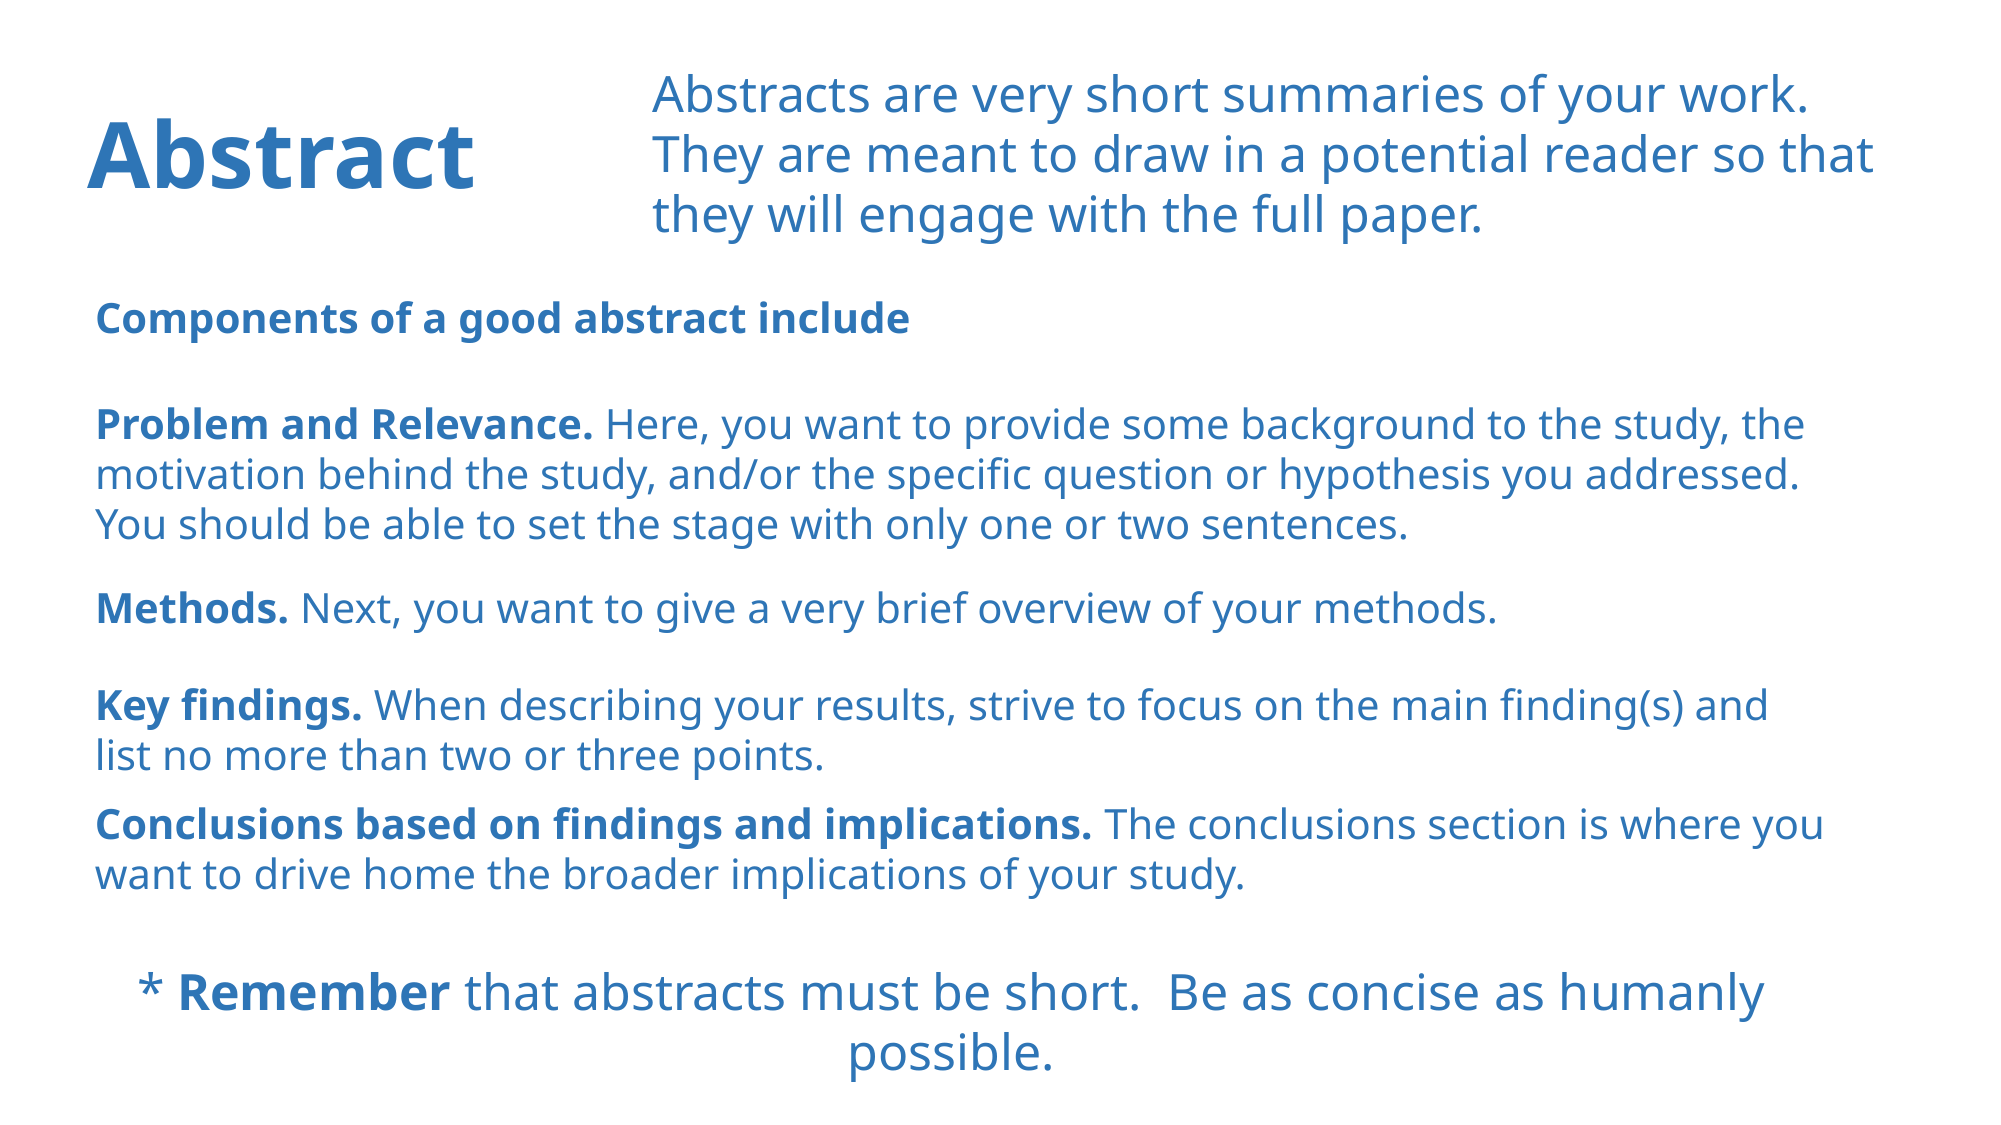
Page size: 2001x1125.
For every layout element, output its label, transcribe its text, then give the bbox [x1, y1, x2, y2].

text_box Methods. Next, you want to give a very brief overview of your methods. [80, 574, 1828, 662]
text_box Abstracts are very short summaries of your work. They are meant to draw in a potential reader so that they will engage with the full paper. [637, 55, 1904, 251]
text_box Abstract [72, 89, 499, 215]
text_box Key findings. When describing your results, strive to focus on the main finding(s) and list no more than two or three points. [80, 671, 1850, 786]
text_box Problem and Relevance. Here, you want to provide some background to the study, the motivation behind the study, and/or the specific question or hypothesis you addressed. You should be able to set the stage with only one or two sentences. [80, 390, 1828, 574]
text_box Components of a good abstract include [80, 284, 980, 390]
text_box * Remember that abstracts must be short. Be as concise as humanly possible. [93, 953, 1809, 1089]
text_box Conclusions based on findings and implications. The conclusions section is where you want to drive home the broader implications of your study. [80, 790, 1869, 906]
